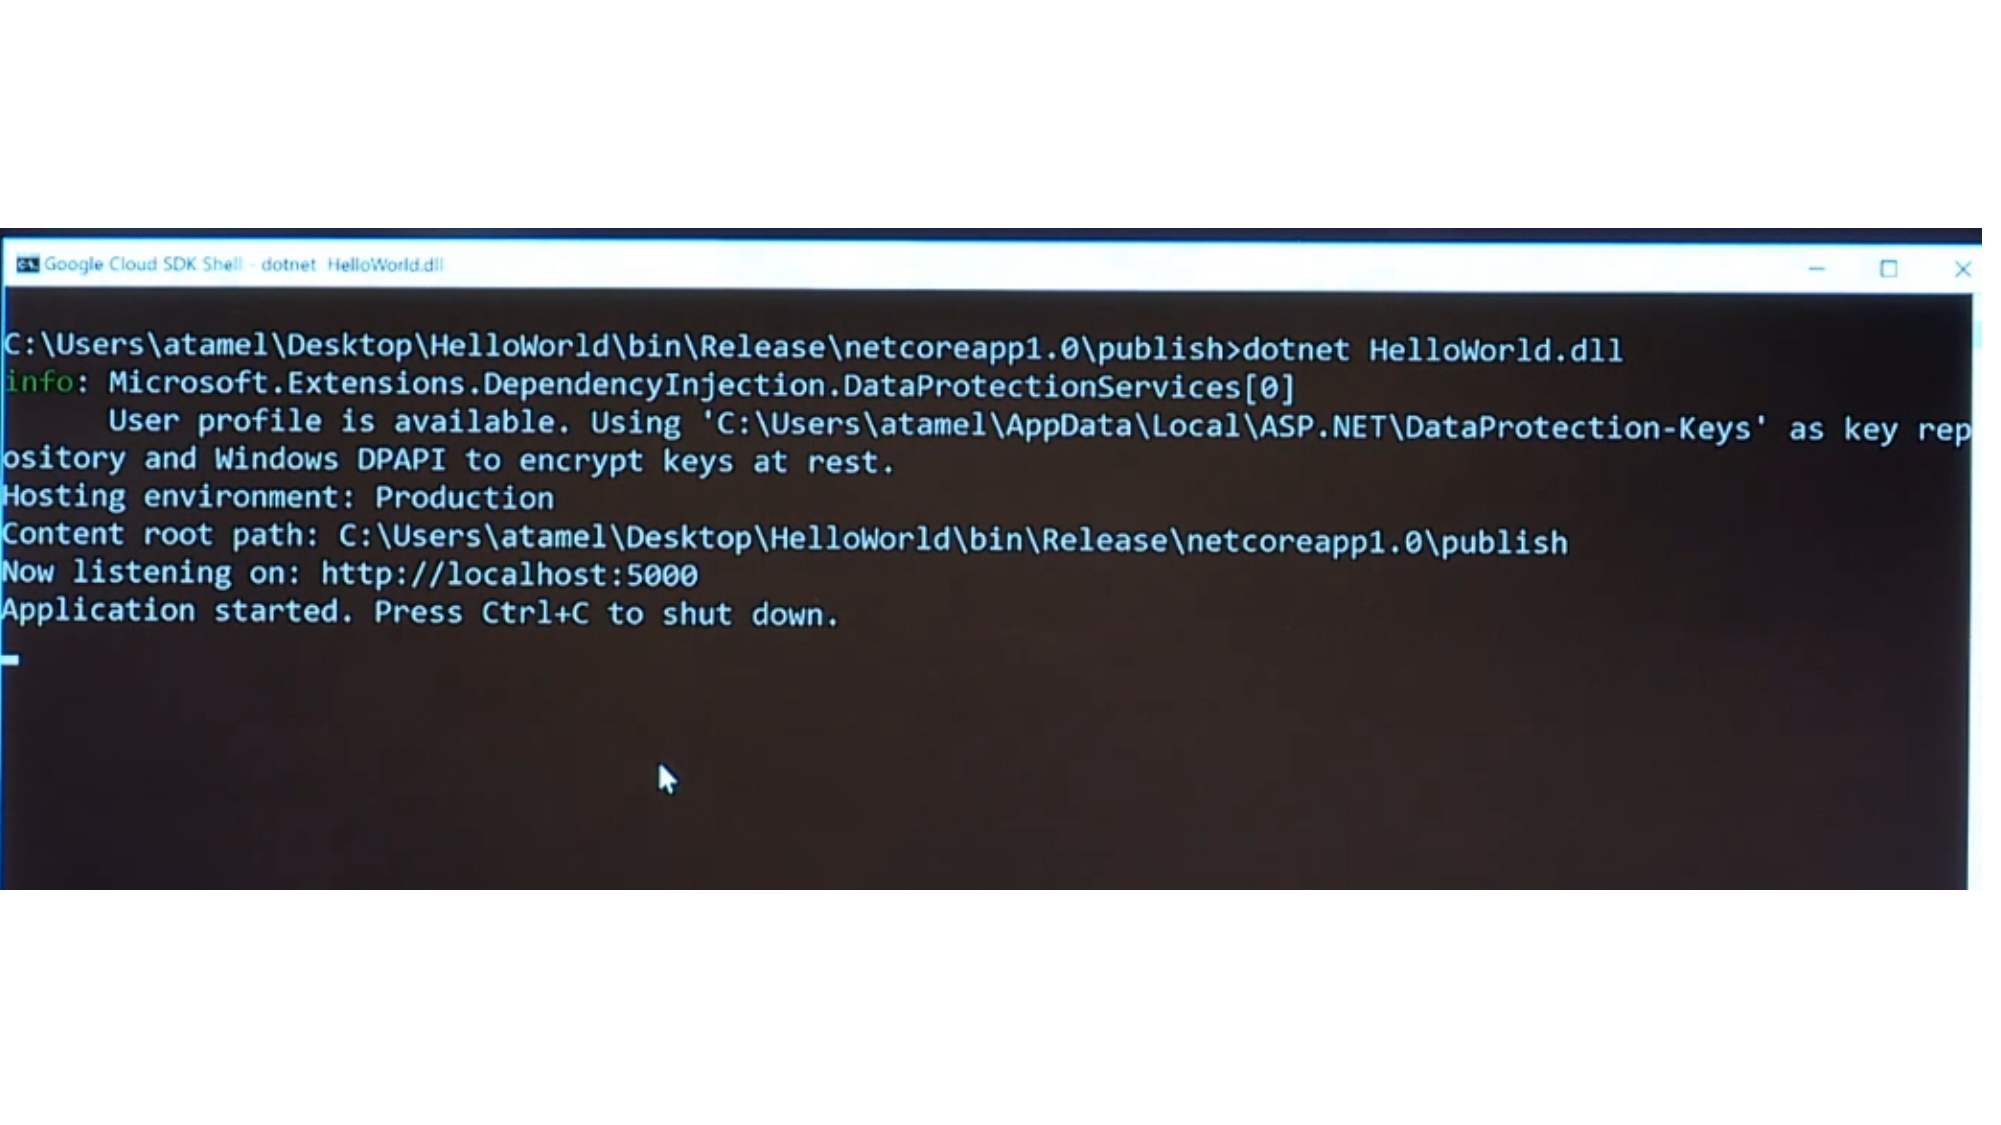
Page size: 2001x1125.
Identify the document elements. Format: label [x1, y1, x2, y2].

picture [0, 228, 1982, 890]
